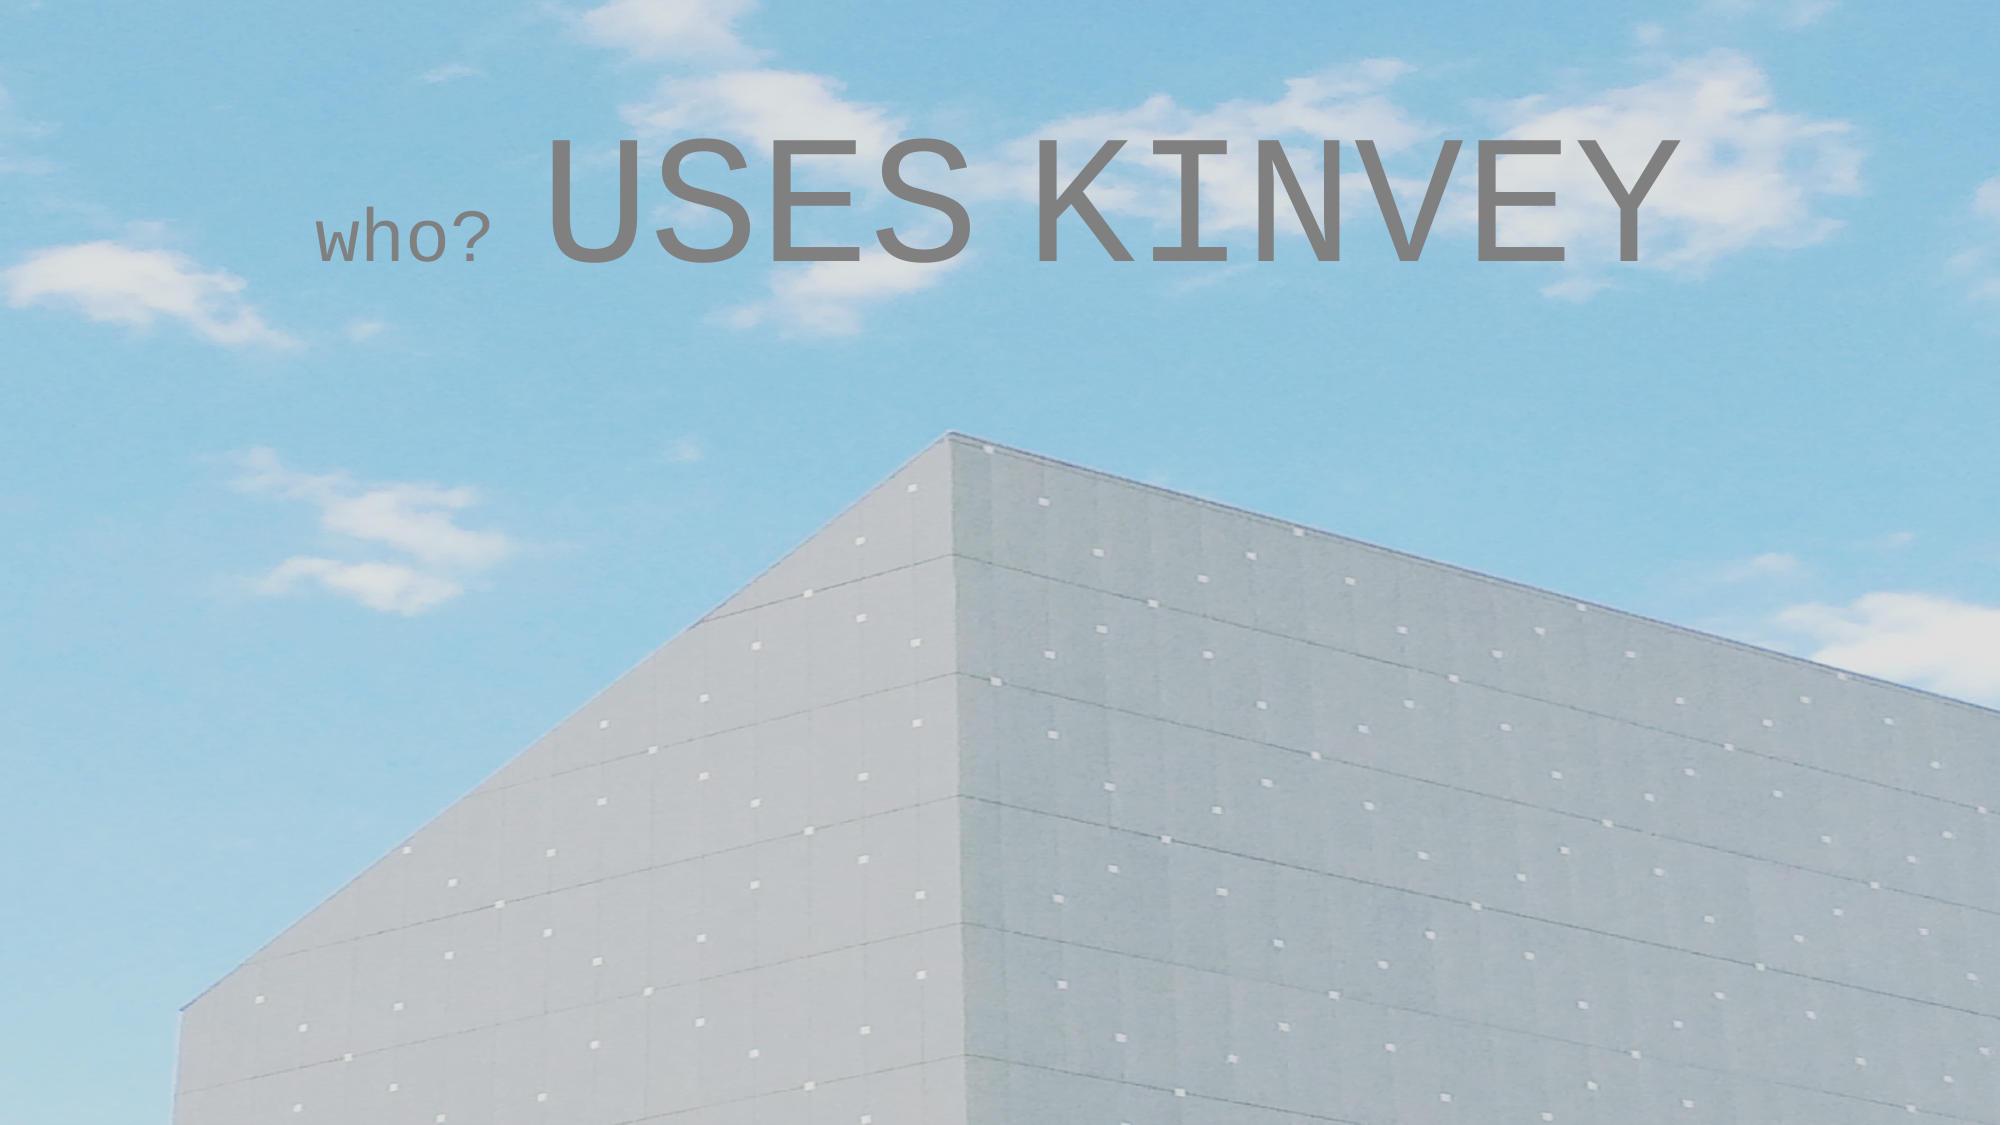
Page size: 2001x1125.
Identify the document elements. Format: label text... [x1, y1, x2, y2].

text_box who? USES KINVEY [0, 28, 2000, 309]
